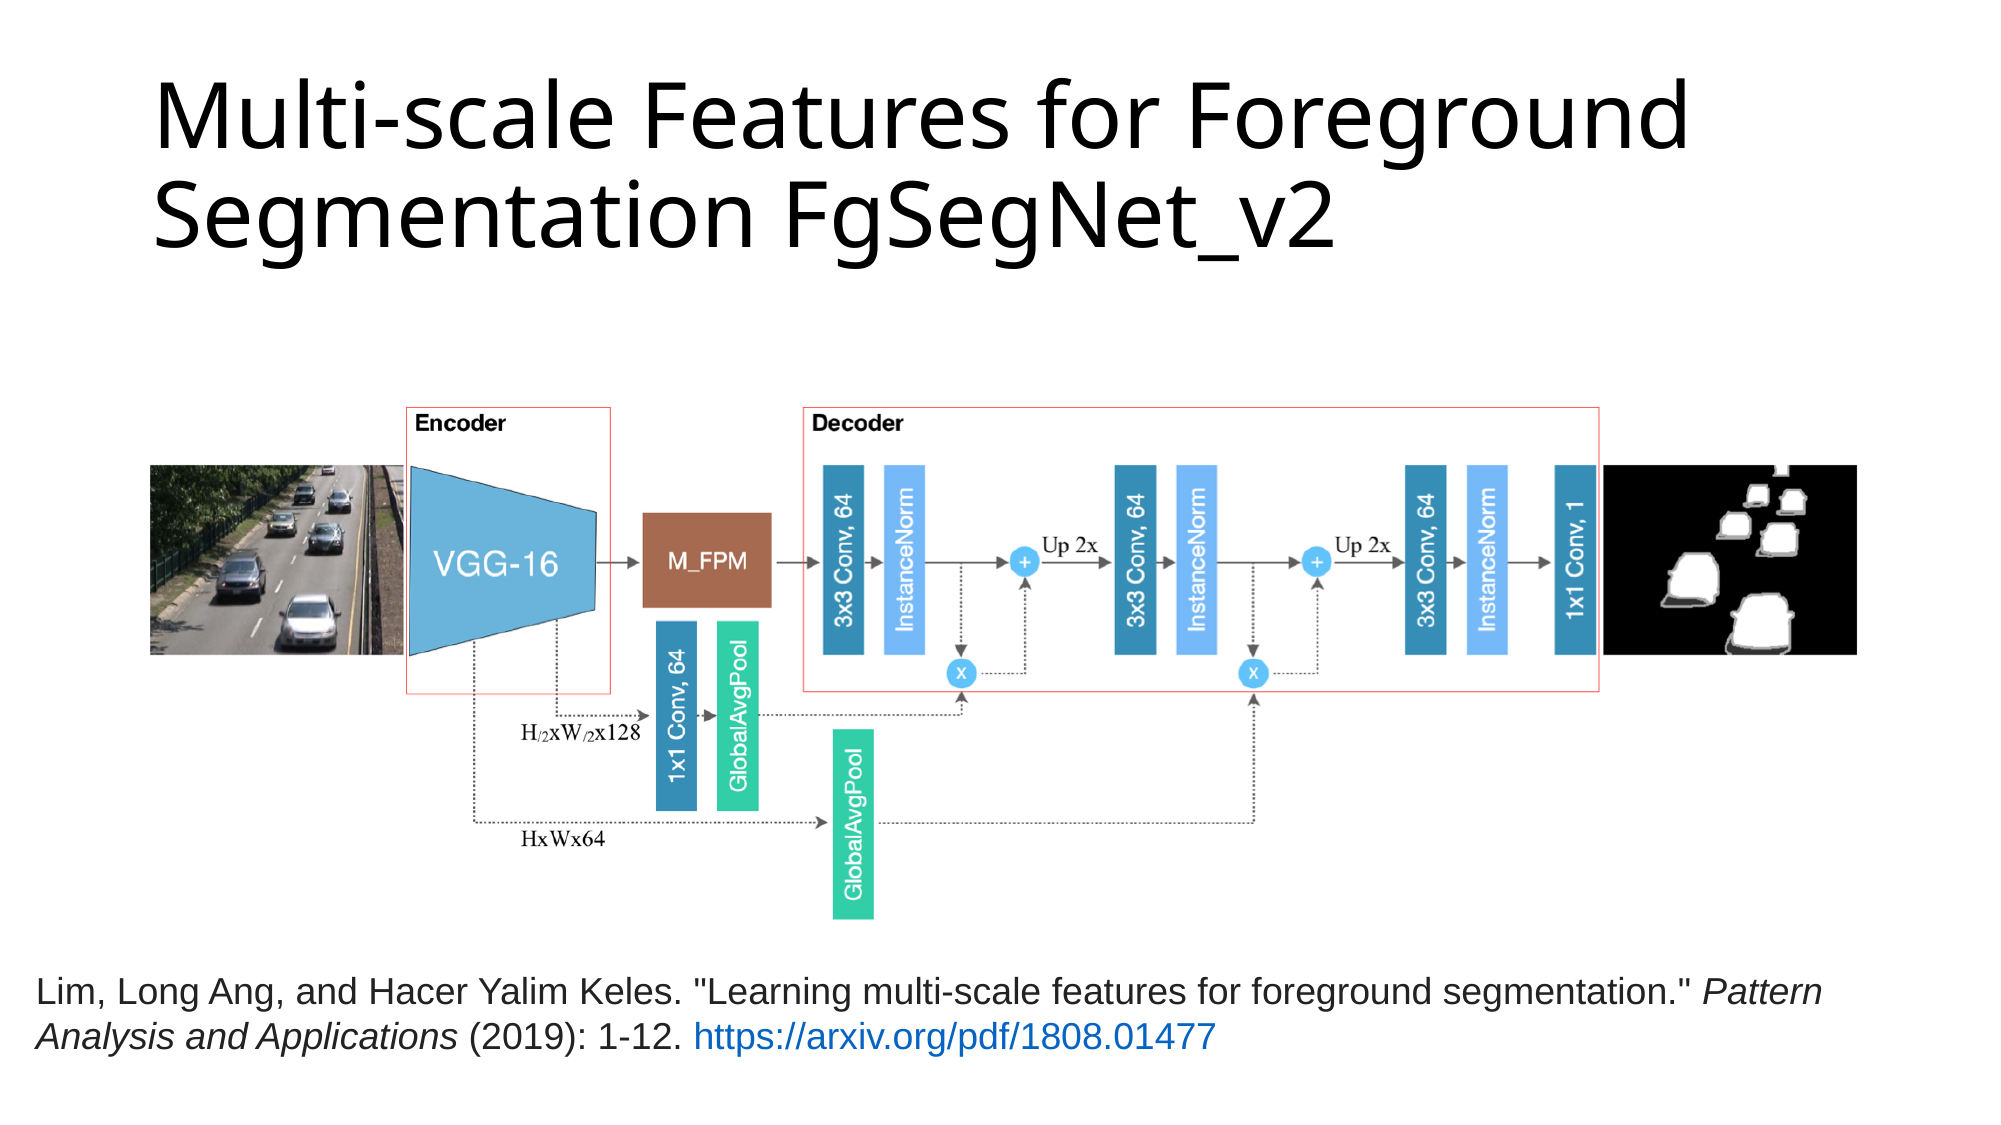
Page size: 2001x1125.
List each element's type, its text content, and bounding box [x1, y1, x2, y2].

text_box Lim, Long Ang, and Hacer Yalim Keles. "Learning multi-scale features for foreground segmentation." Pattern Analysis and Applications (2019): 1-12. https://arxiv.org/pdf/1808.01477 [21, 959, 1979, 1065]
title Multi-scale Features for Foreground Segmentation FgSegNet_v2 [137, 59, 1863, 278]
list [137, 386, 1863, 927]
